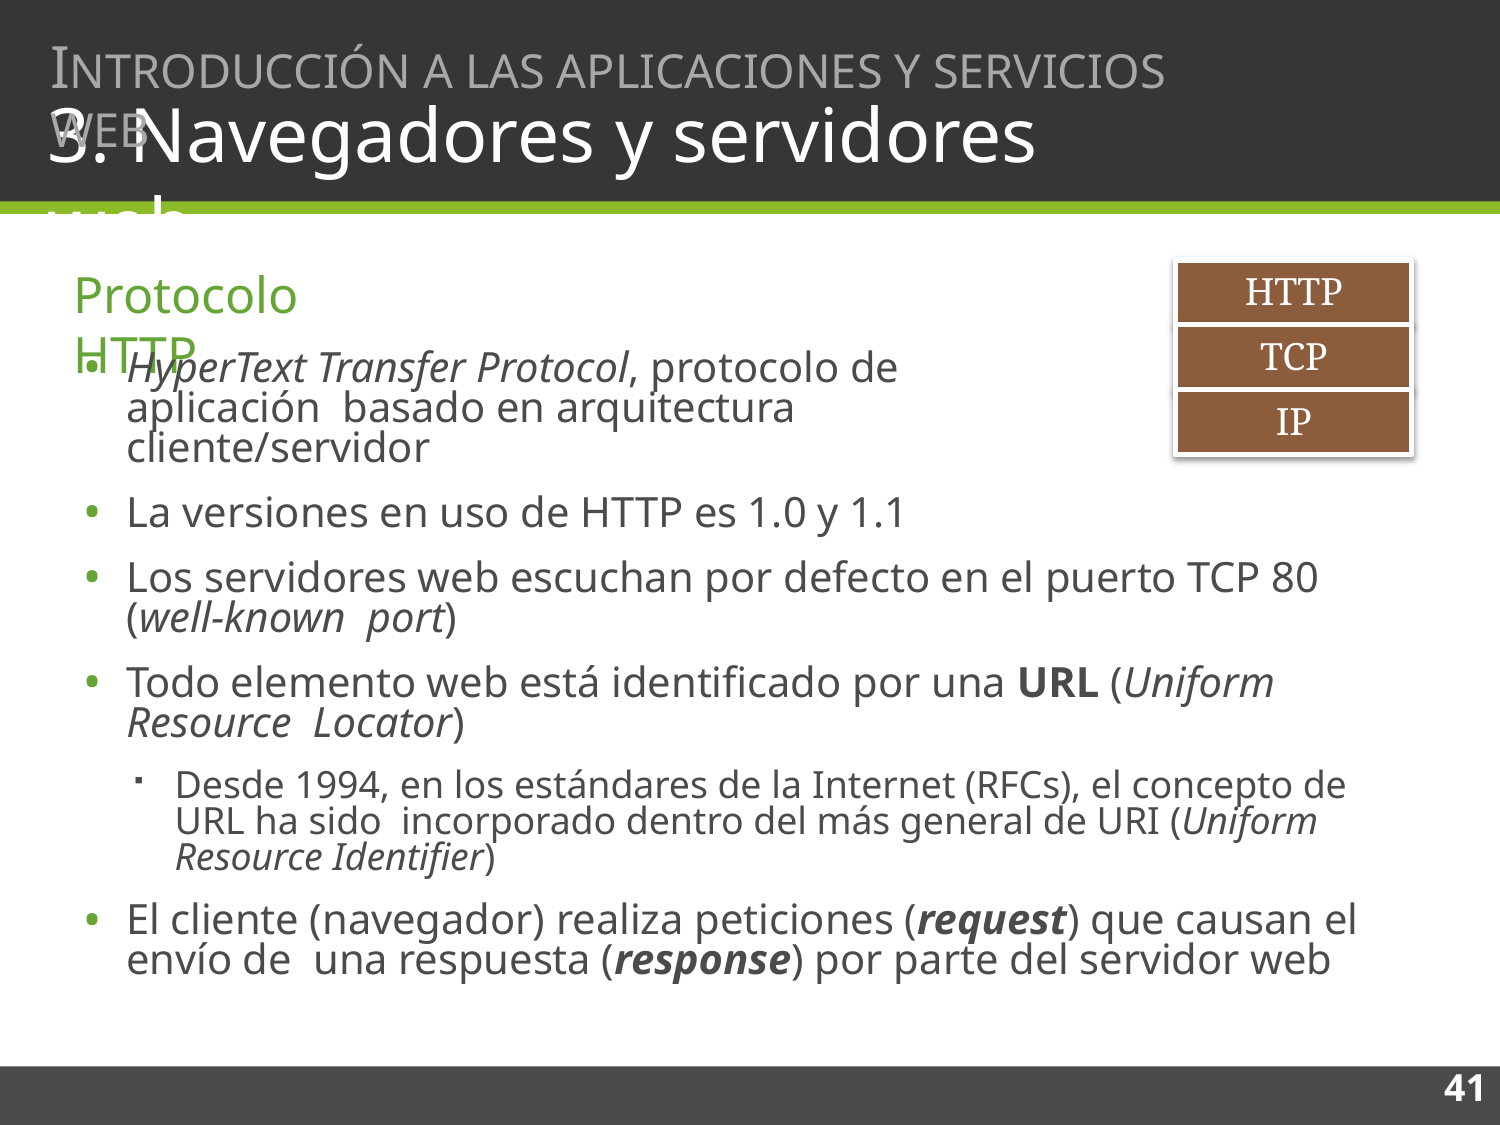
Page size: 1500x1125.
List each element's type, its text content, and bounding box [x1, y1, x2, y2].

text_box [1346, 252, 1423, 317]
slide_number 41 [1440, 1077, 1489, 1125]
text_box [1243, 455, 1344, 480]
title INTRODUCCIÓN A LAS APLICACIONES Y SERVICIOS WEB [48, 28, 1193, 219]
text_box [1346, 324, 1412, 382]
text_box [1346, 317, 1423, 382]
text_box [1175, 259, 1241, 317]
text_box [1175, 389, 1412, 455]
text_box [1346, 259, 1412, 317]
text_box [1163, 382, 1243, 471]
text_box HTTP TCP IP [1241, 246, 1346, 443]
text_box [1163, 317, 1241, 382]
text_box [1175, 324, 1241, 382]
text_box [1344, 382, 1423, 471]
text_box 3. Navegadores y servidores web [45, 85, 1059, 268]
text_box Protocolo HTTP [71, 261, 407, 384]
text_box HyperText Transfer Protocol, protocolo de aplicación basado en arquitectura cliente/servidor La versiones en uso de HTTP es 1.0 y 1.1 Los servidores web escuchan por defecto en el puerto TCP 80 (well-known port) Todo elemento web está identificado por una URL (Uniform Resource Locator) Desde 1994, en los estándares de la Internet (RFCs), el concepto de URL ha sido incorporado dentro del más general de URI (Uniform Resource Identifier) El cliente (navegador) realiza peticiones (request) que causan el envío de una respuesta (response) por parte del servidor web [82, 338, 1399, 983]
text_box [1163, 252, 1241, 317]
